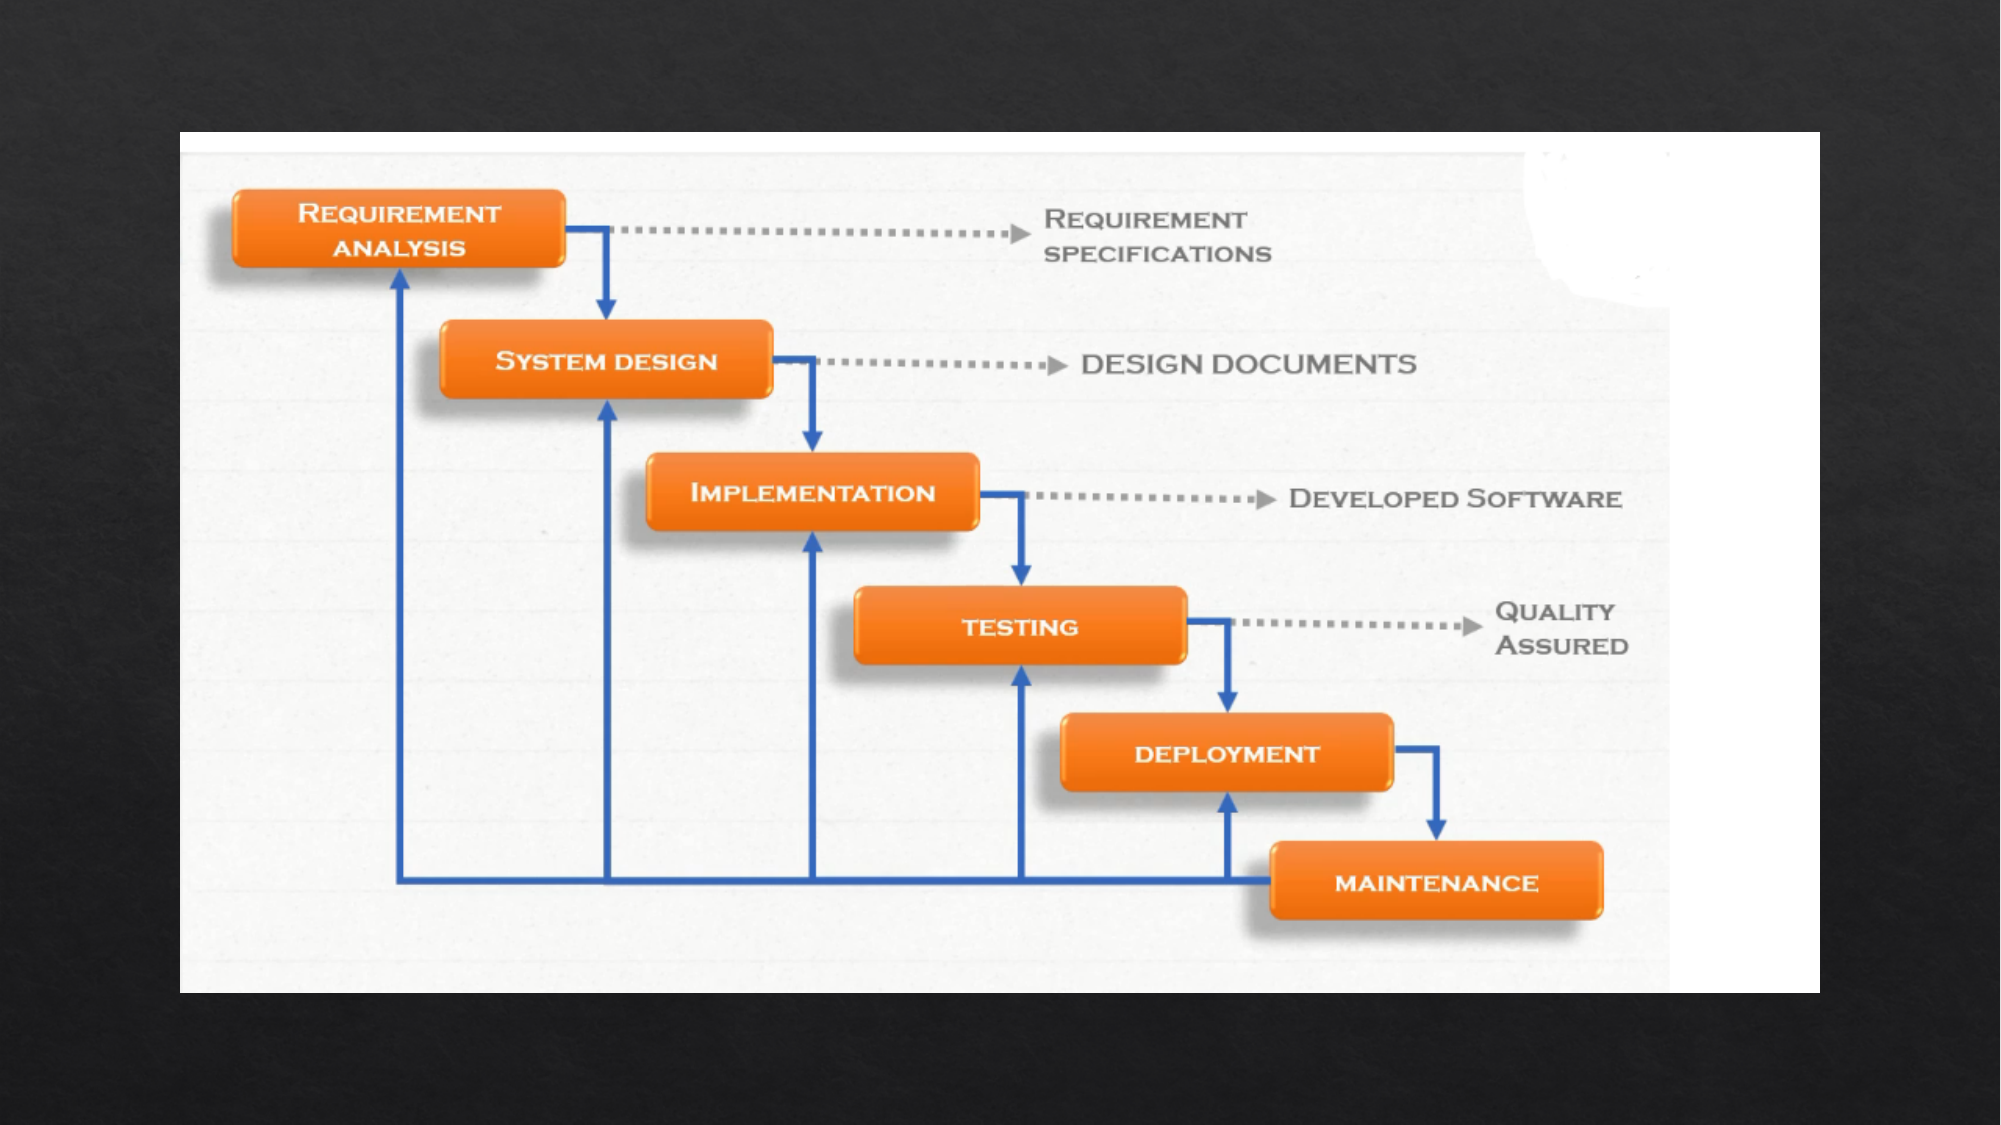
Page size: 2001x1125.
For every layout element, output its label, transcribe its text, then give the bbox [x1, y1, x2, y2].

picture [180, 132, 1820, 993]
title 軟體開發 Waterfall model [149, 99, 1849, 260]
